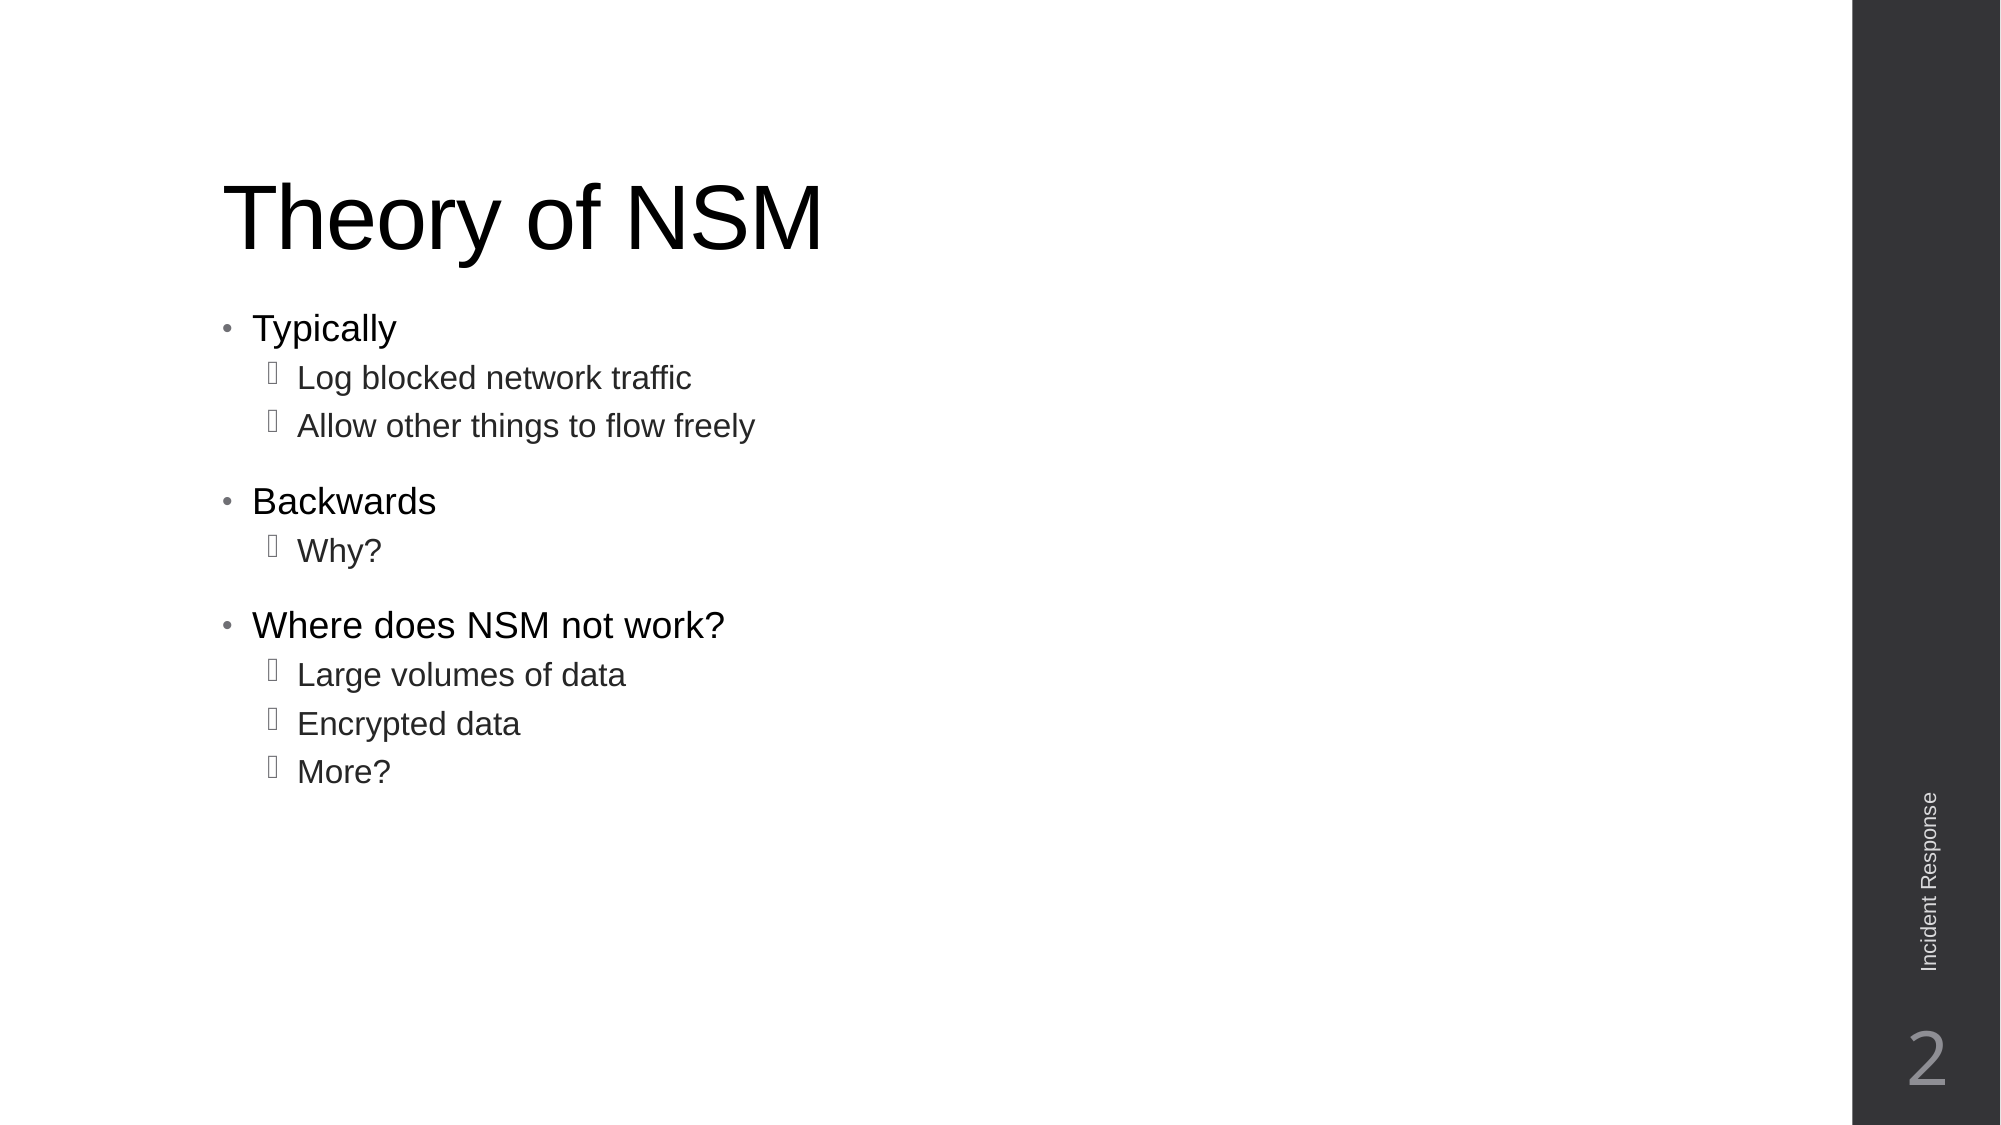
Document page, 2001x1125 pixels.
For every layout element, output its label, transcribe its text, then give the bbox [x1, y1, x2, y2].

title Theory of NSM [206, 60, 1797, 278]
list Typically Log blocked network traffic Allow other things to flow freely Backwards Why? Where does NSM not work? Large volumes of data Encrypted data More? [206, 299, 1617, 1014]
footer Incident Response [1897, 400, 1958, 988]
slide_number 2 [1852, 1012, 2000, 1110]
